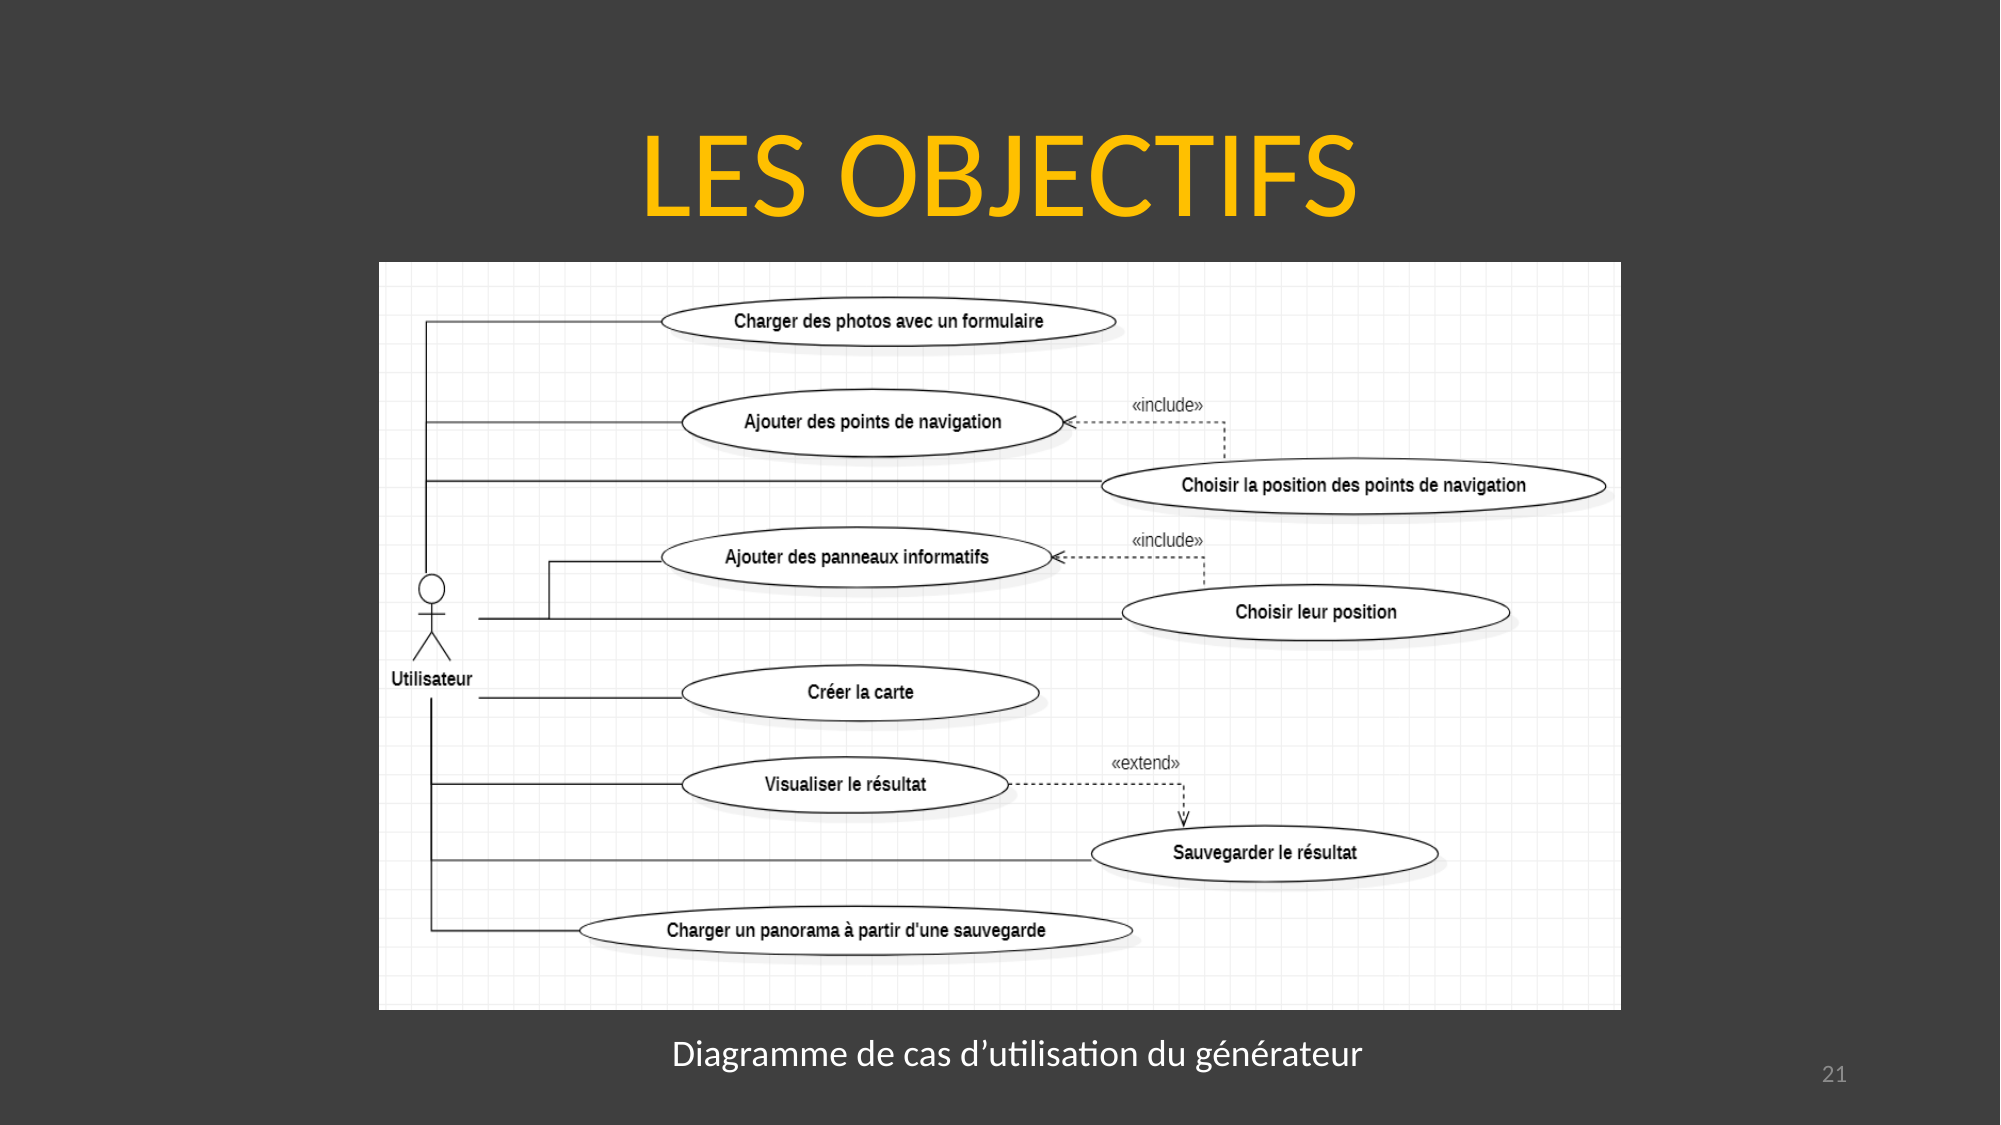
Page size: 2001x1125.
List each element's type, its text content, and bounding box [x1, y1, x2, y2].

title LES OBJECTIFS [117, 52, 1883, 251]
slide_number 21 [1412, 1042, 1863, 1103]
picture [379, 262, 1621, 1010]
text_box Diagramme de cas d’utilisation du générateur [657, 1021, 1405, 1082]
